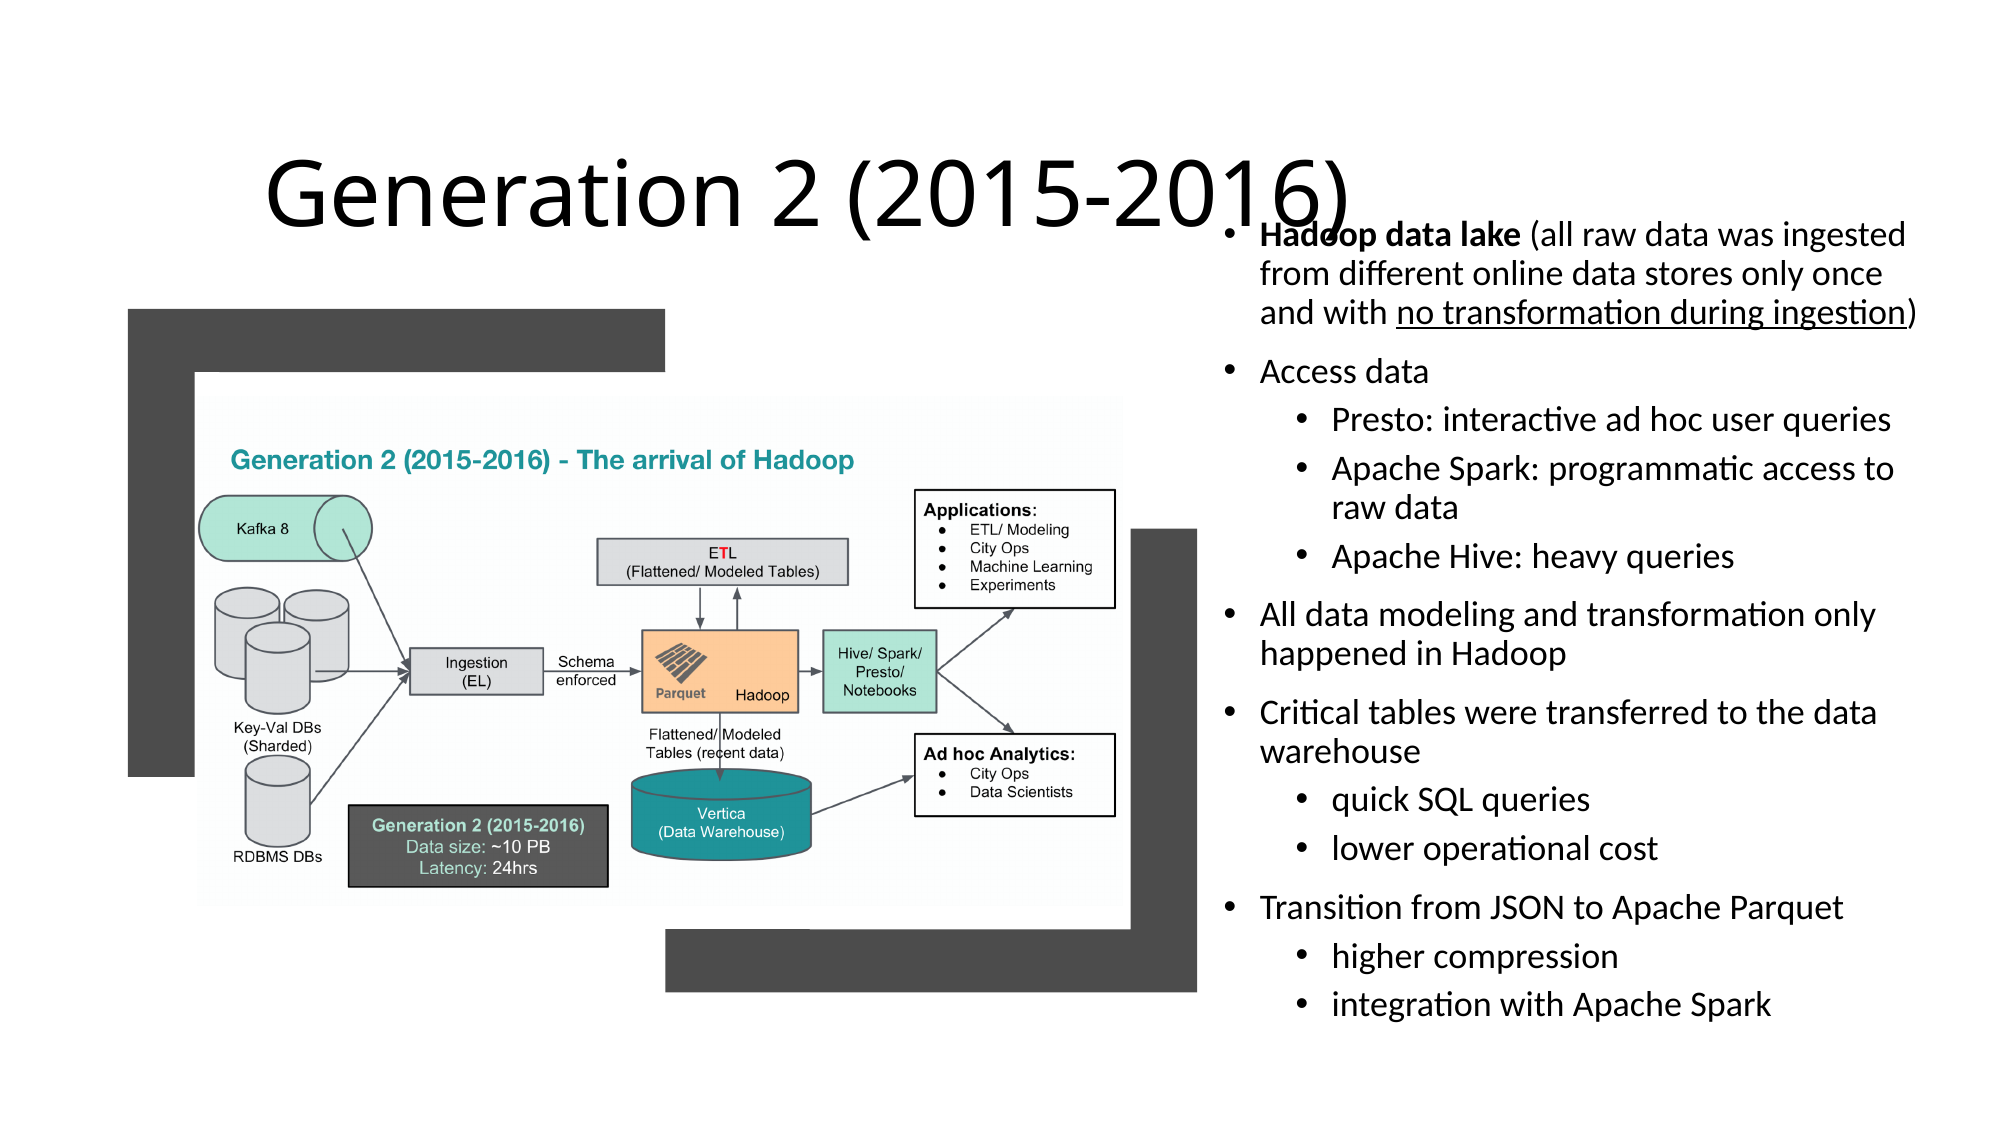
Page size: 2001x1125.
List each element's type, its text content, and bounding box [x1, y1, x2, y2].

text_box [665, 528, 1198, 993]
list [197, 396, 1123, 906]
text_box [127, 308, 666, 777]
list Hadoop data lake (all raw data was ingested from different online data stores only once and with no transformation during ingestion) Access data Presto: interactive ad hoc user queries Apache Spark: programmatic access to raw data Apache Hive: heavy queries All data modeling and transformation only happened in Hadoop Critical tables were transferred to the data warehouse quick SQL queries lower operational cost Transition from JSON to Apache Parquet higher compression integration with Apache Spark [1208, 208, 1962, 1041]
title Generation 2 (2015-2016) [248, 84, 1872, 254]
